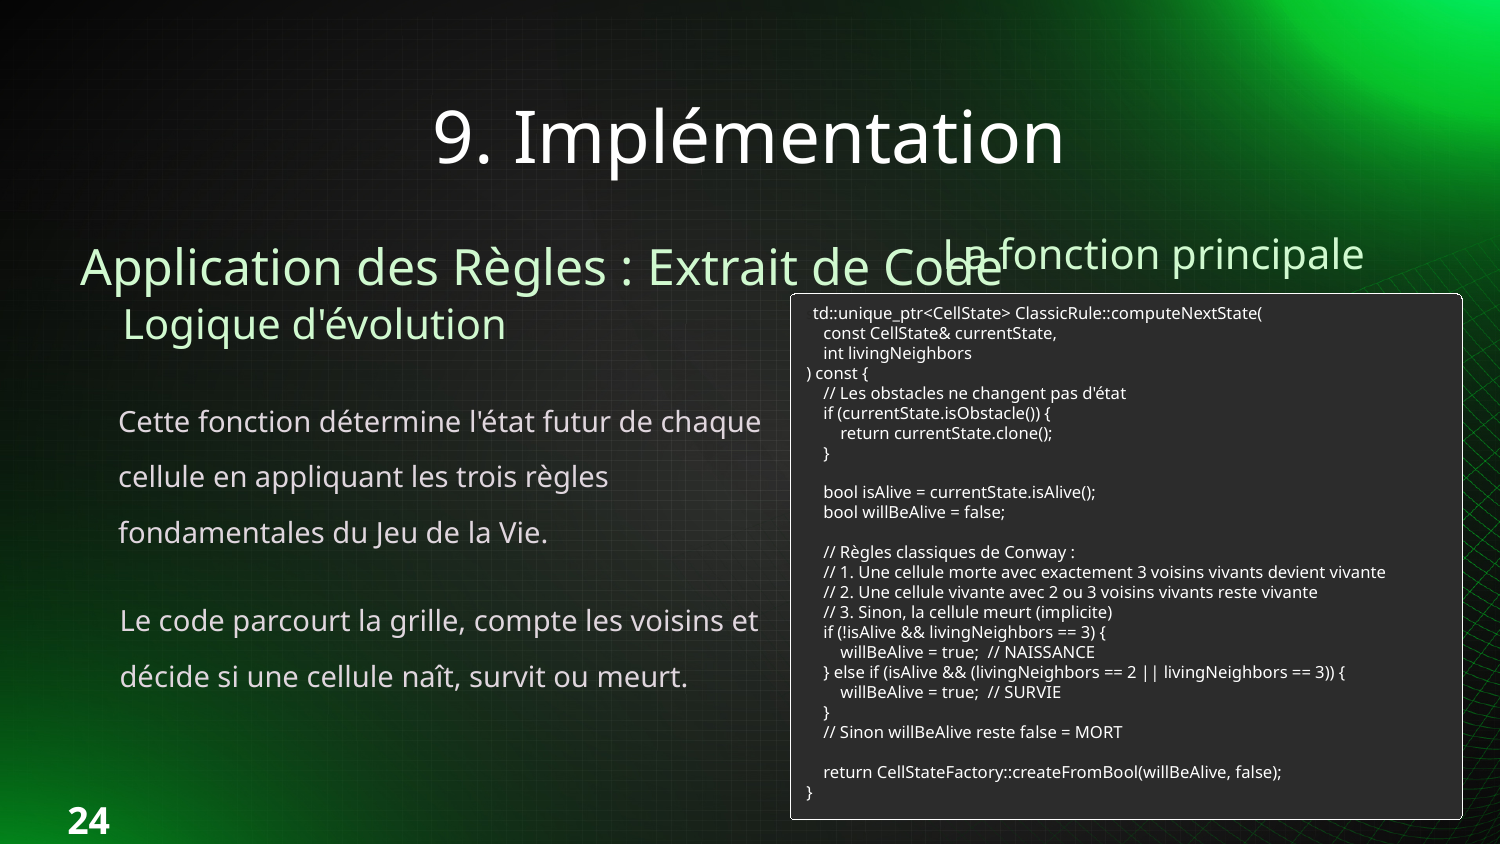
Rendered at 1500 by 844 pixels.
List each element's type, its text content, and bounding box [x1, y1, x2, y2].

text_box Logique d'évolution [122, 293, 559, 349]
text_box std::unique_ptr<CellState> ClassicRule::computeNextState( const CellState& currentState, int livingNeighbors ) const { // Les obstacles ne changent pas d'état if (currentState.isObstacle()) { return currentState.clone(); } bool isAlive = currentState.isAlive(); bool willBeAlive = false; // Règles classiques de Conway : // 1. Une cellule morte avec exactement 3 voisins vivants devient vivante // 2. Une cellule vivante avec 2 ou 3 voisins vivants reste vivante // 3. Sinon, la cellule meurt (implicite) if (!isAlive && livingNeighbors == 3) { willBeAlive = true; // NAISSANCE } else if (isAlive && (livingNeighbors == 2 || livingNeighbors == 3)) { willBeAlive = true; // SURVIE } // Sinon willBeAlive reste false = MORT return CellStateFactory::createFromBool(willBeAlive, false); } [790, 293, 1463, 820]
text_box Application des Règles : Extrait de Code [80, 186, 1023, 277]
text_box 24 [52, 789, 160, 844]
text_box Le code parcourt la grille, compte les voisins et décide si une cellule naît, survit ou meurt. [119, 582, 790, 695]
text_box La fonction principale [942, 223, 1379, 279]
text_box 9. Implémentation [118, 80, 1382, 188]
picture [0, 0, 1500, 844]
text_box Cette fonction détermine l'état futur de chaque cellule en appliquant les trois règles fondamentales du Jeu de la Vie. [118, 383, 790, 551]
